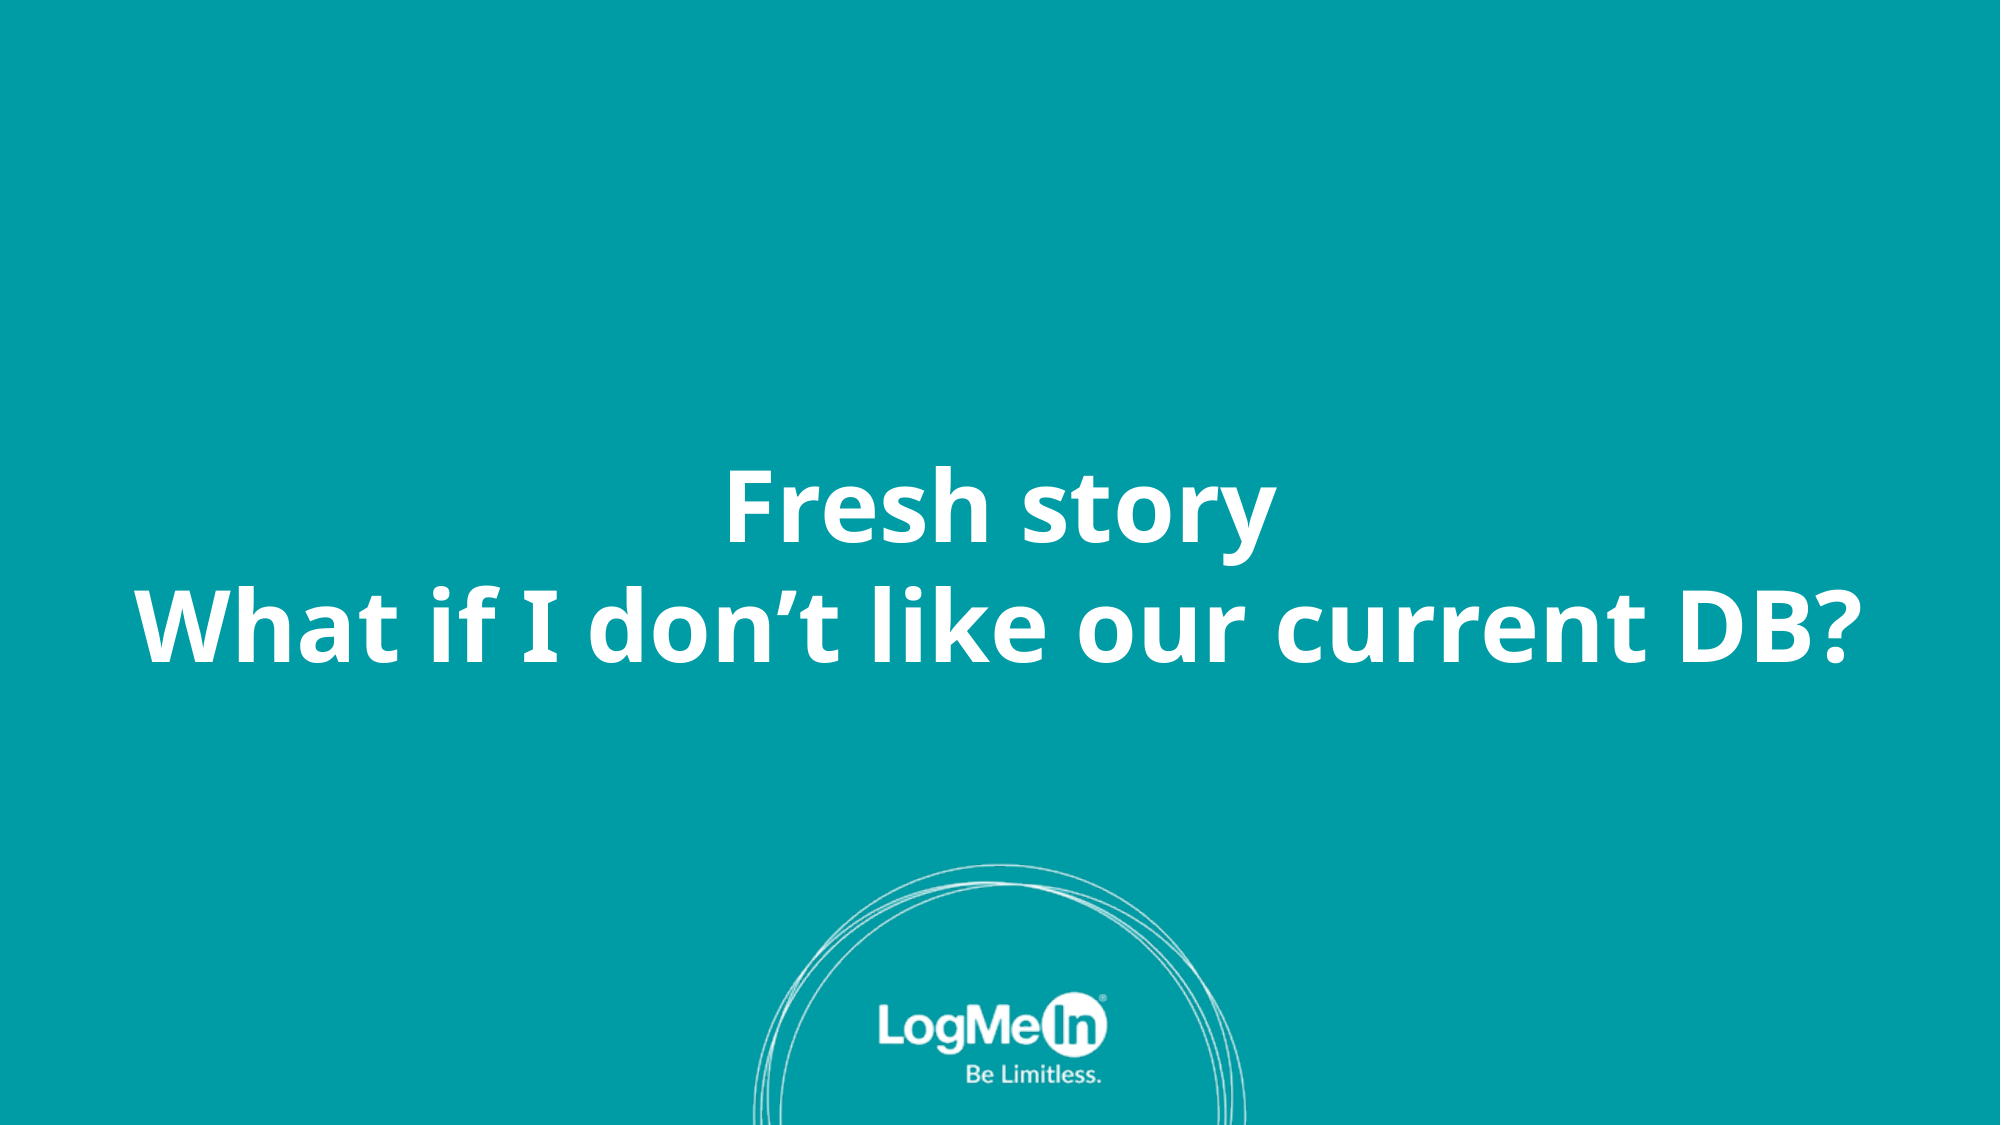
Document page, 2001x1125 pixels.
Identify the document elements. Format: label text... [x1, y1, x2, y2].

title Fresh story What if I don’t like our current DB? [99, 304, 1900, 821]
picture [744, 854, 1256, 1125]
